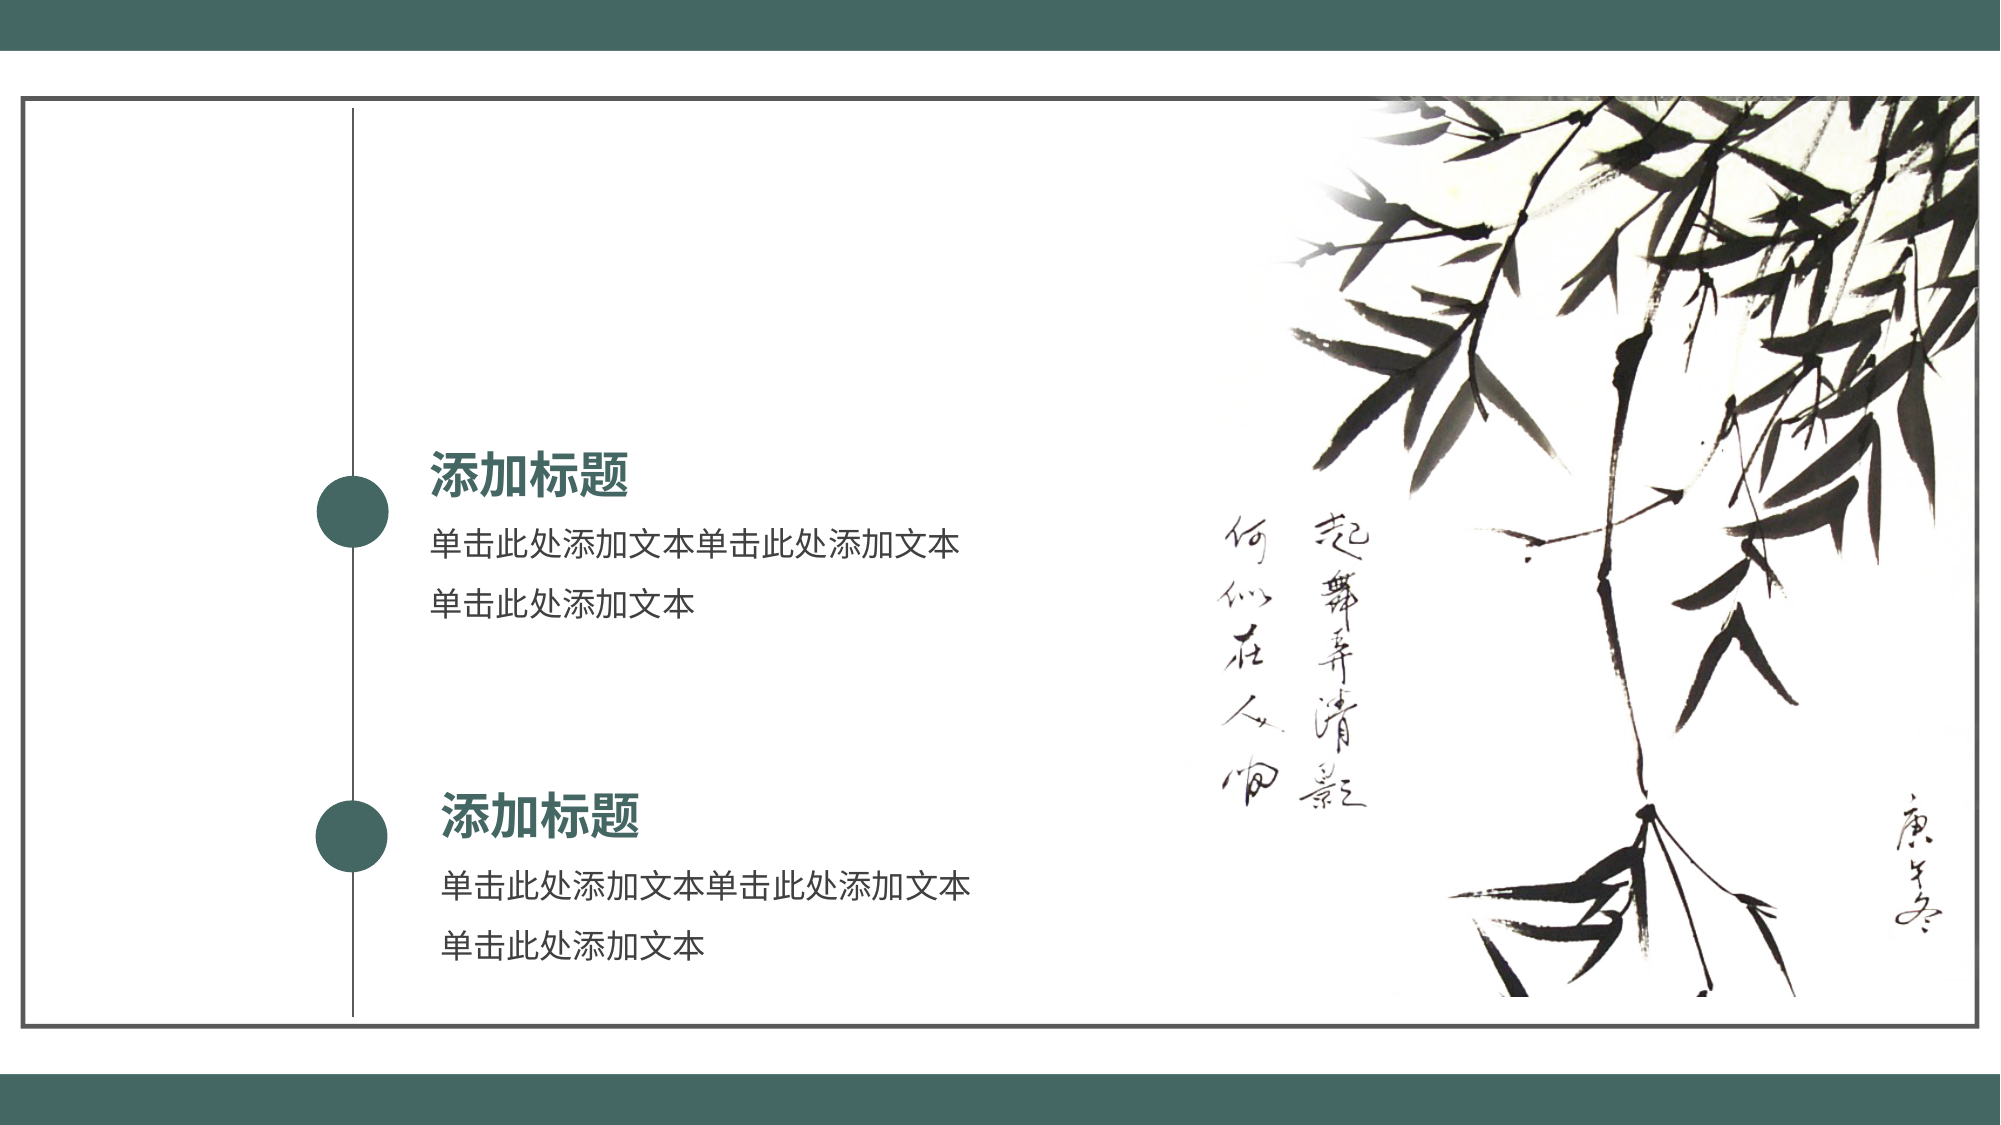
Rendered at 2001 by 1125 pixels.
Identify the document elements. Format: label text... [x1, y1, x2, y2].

text_box [314, 799, 352, 874]
text_box [20, 95, 1981, 1030]
text_box [353, 799, 389, 874]
text_box [353, 474, 390, 549]
text_box 添加标题 单击此处添加文本单击此处添加文本 单击此处添加文本 [414, 406, 779, 631]
text_box [315, 474, 352, 549]
text_box 添加标题 单击此处添加文本单击此处添加文本 单击此处添加文本 [425, 747, 779, 973]
text_box [0, 50, 2000, 1075]
picture [779, 96, 1980, 997]
